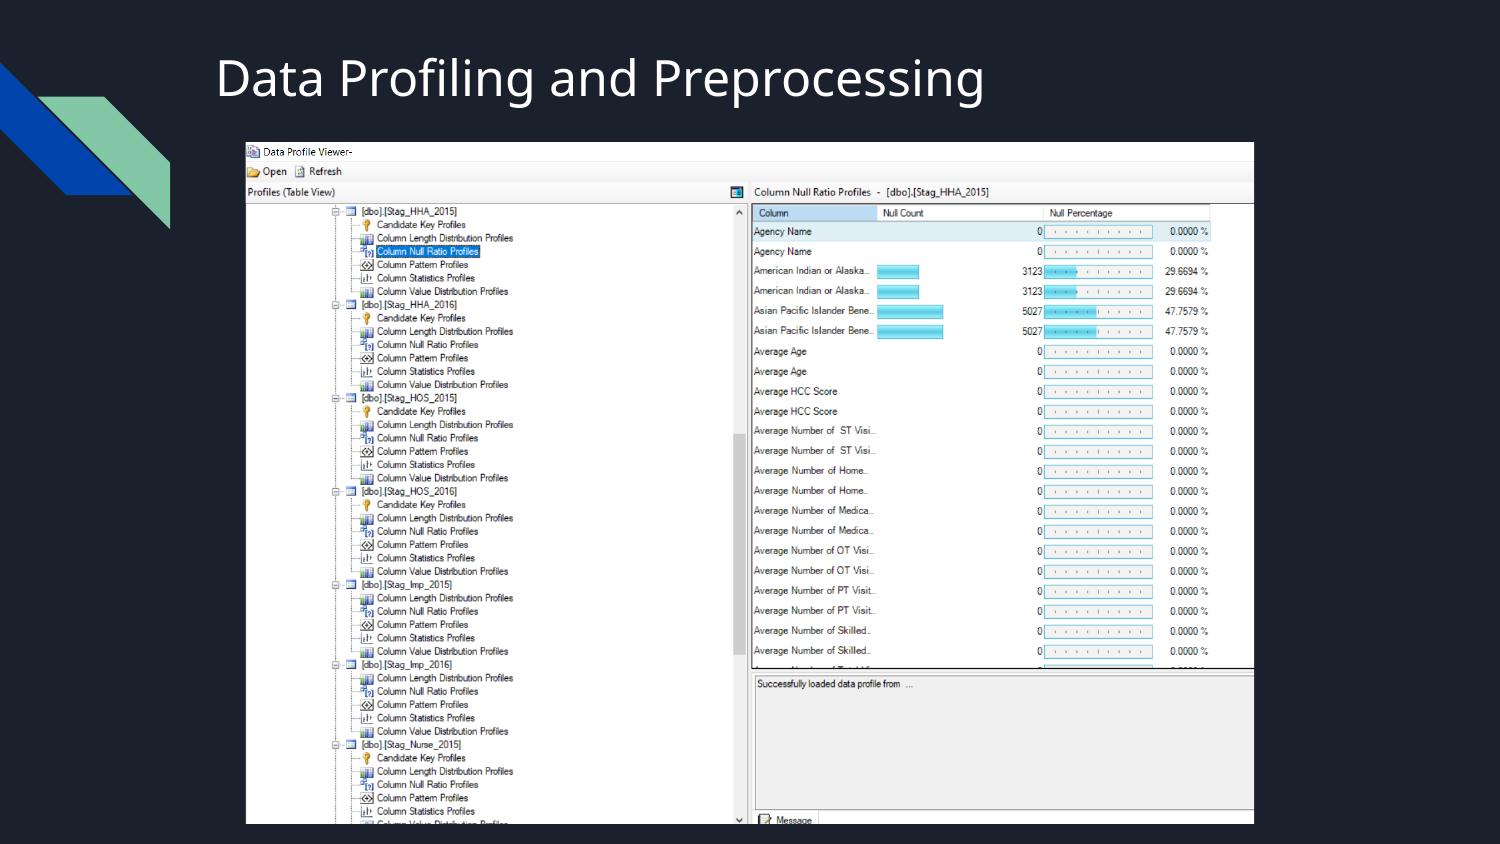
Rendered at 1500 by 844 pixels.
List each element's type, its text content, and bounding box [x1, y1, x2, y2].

title Data Profiling and Preprocessing [200, 31, 1314, 171]
picture [245, 141, 1255, 824]
